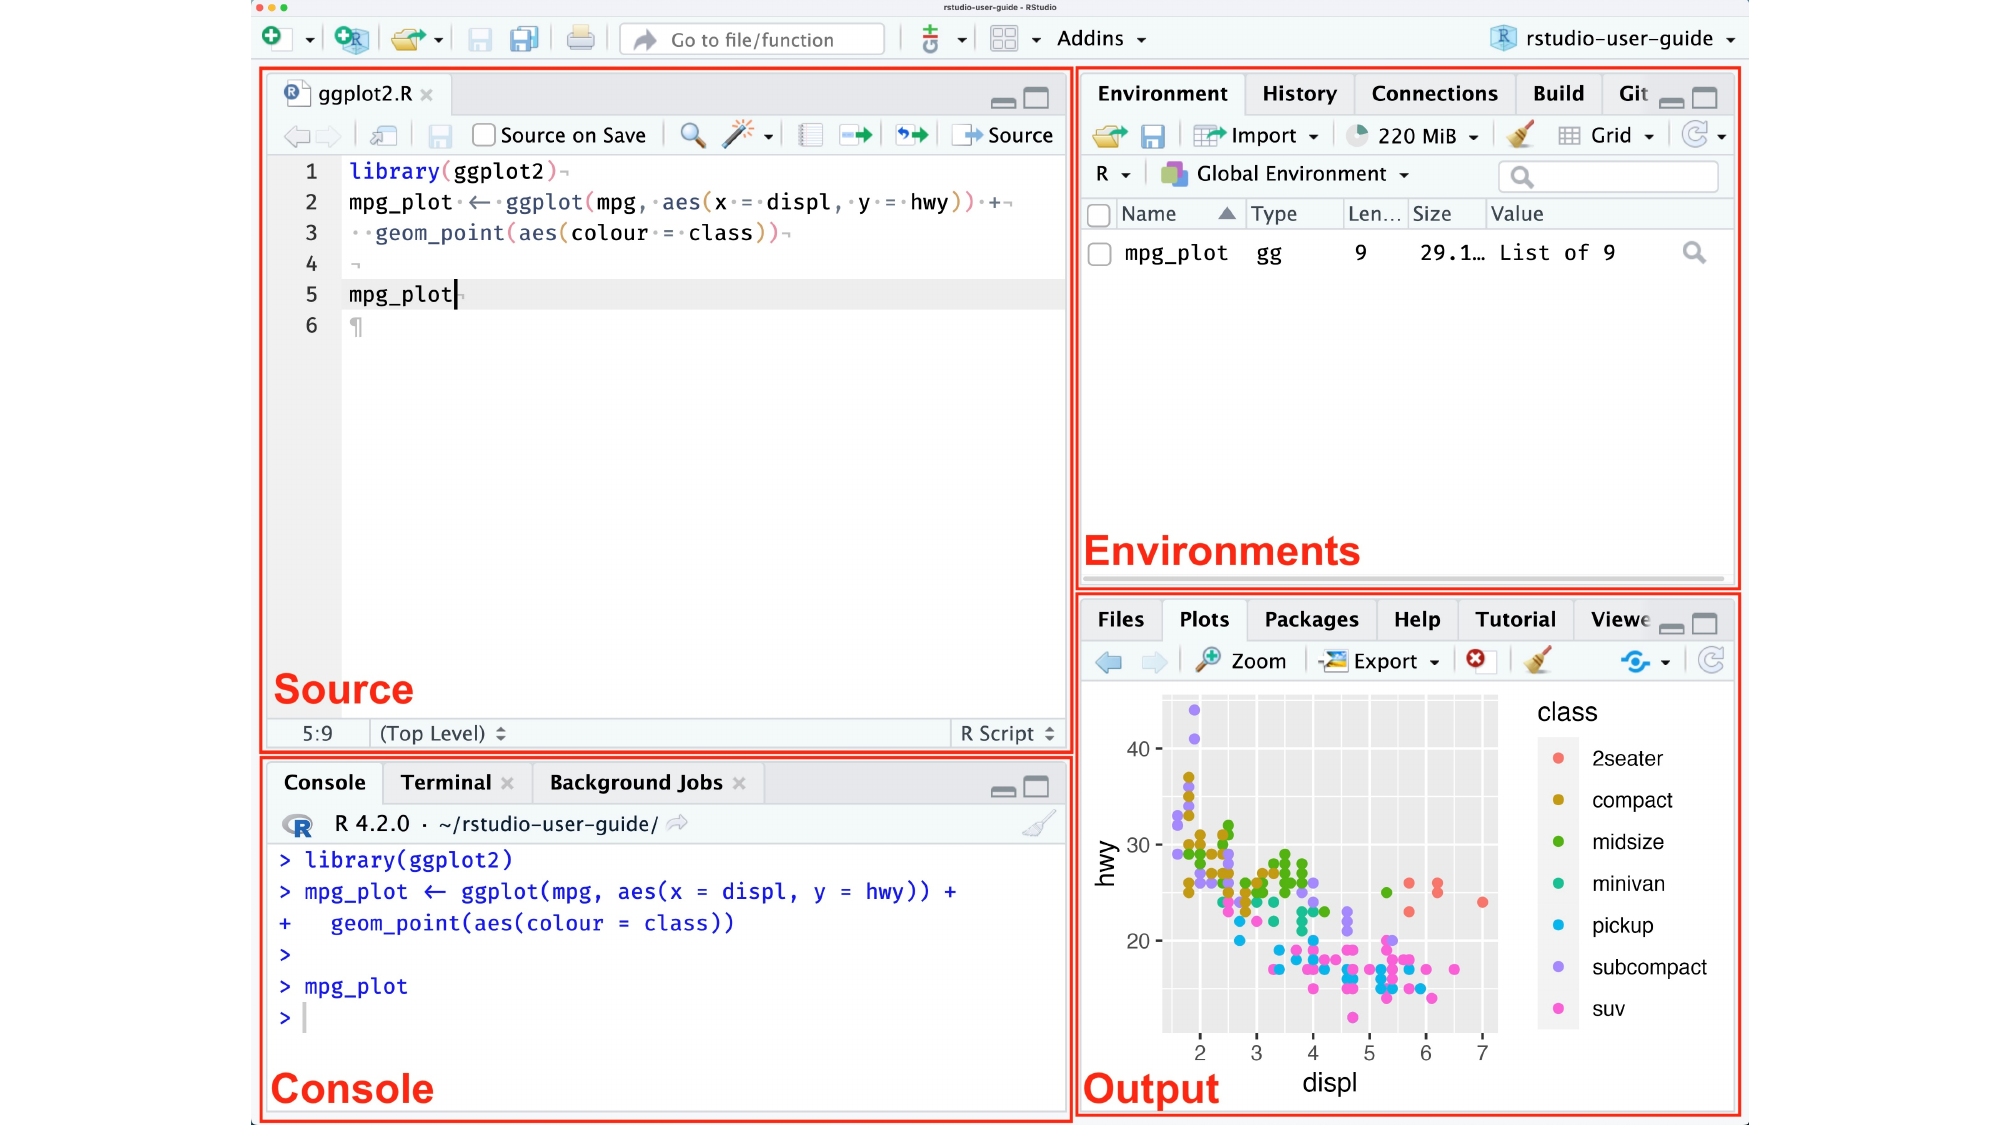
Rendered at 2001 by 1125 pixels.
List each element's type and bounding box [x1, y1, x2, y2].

picture [251, 0, 1749, 1125]
